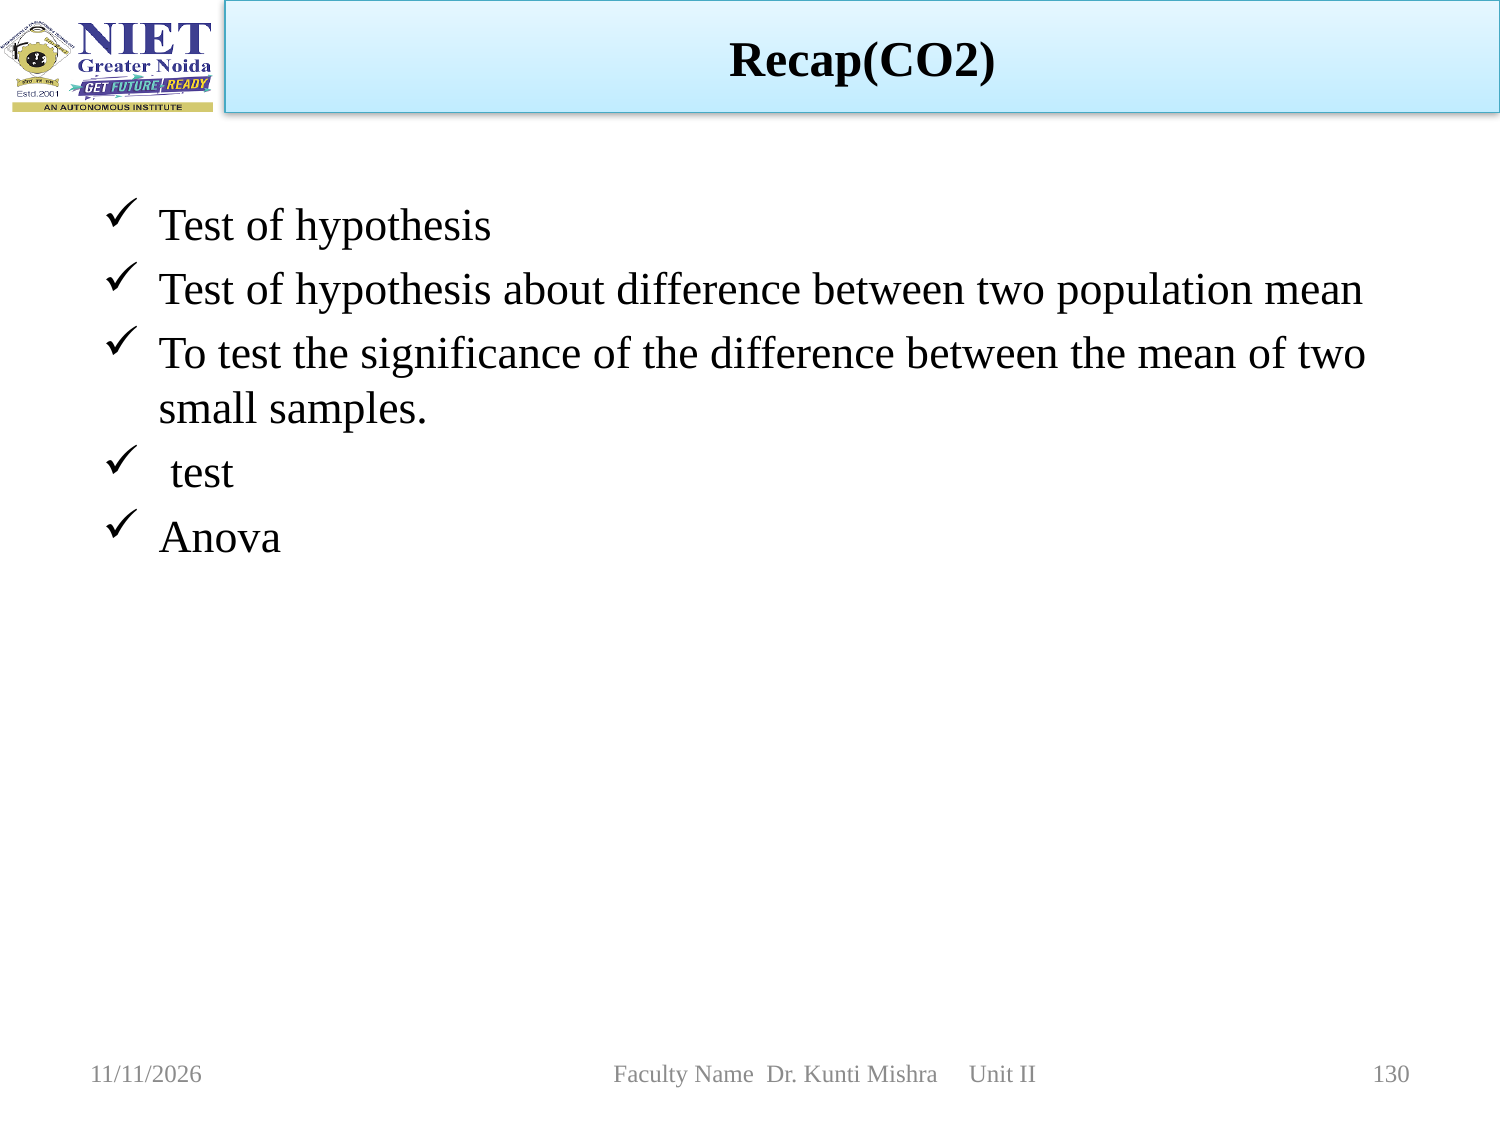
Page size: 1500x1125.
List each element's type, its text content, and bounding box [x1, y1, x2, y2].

picture [0, 21, 213, 112]
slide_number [75, 1042, 412, 1103]
text_box Recap(CO2) [224, 0, 1500, 113]
slide_number 130 [1074, 1042, 1425, 1103]
footer Faculty Name Dr. Kunti Mishra Unit II [412, 1042, 1074, 1103]
